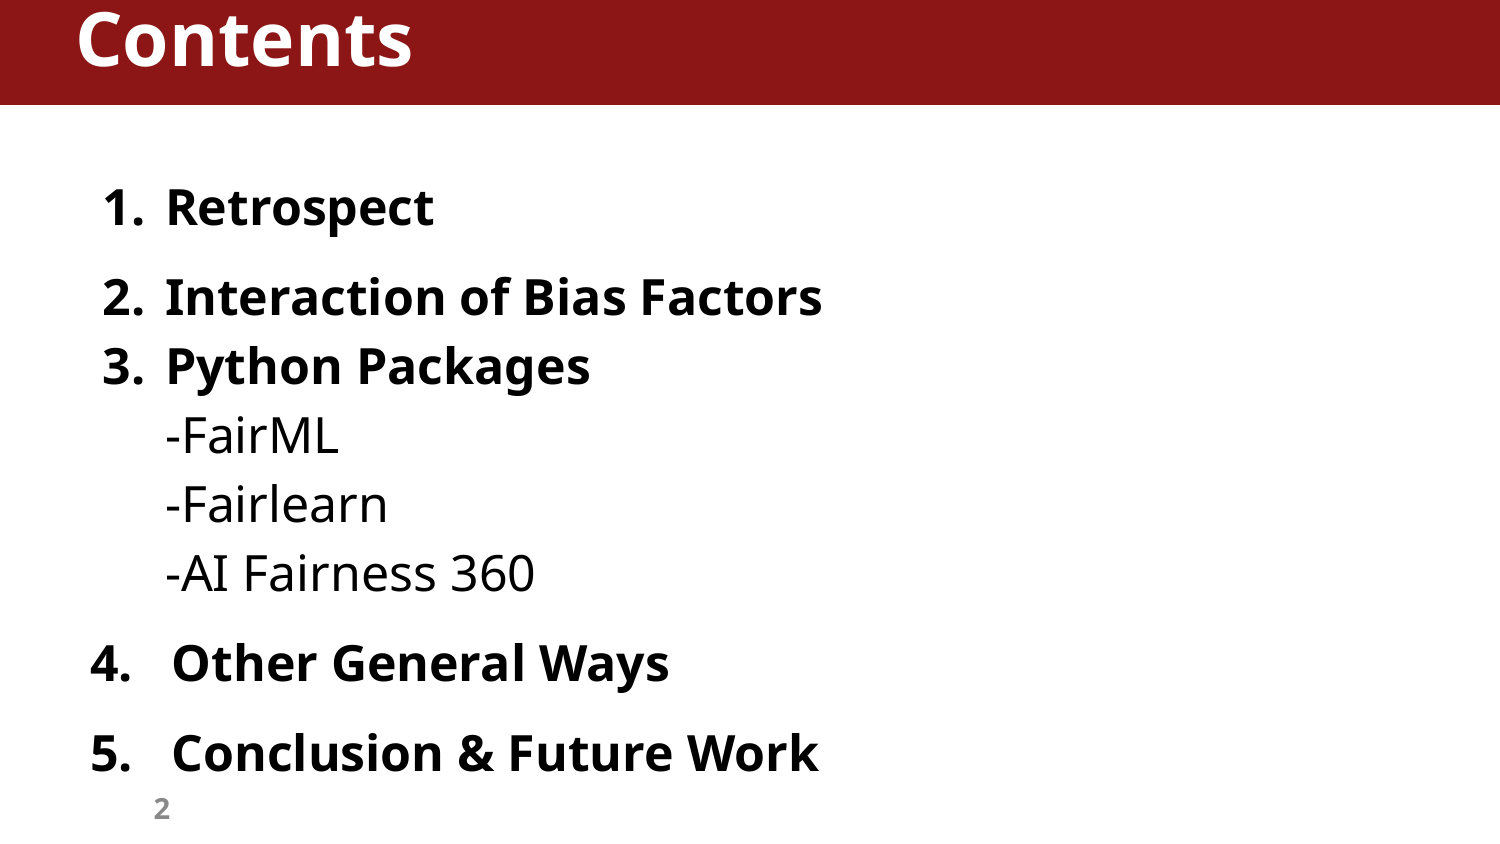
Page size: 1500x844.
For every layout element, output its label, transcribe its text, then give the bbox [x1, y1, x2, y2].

text_box Contents [74, 22, 1403, 90]
slide_number 2 [138, 788, 278, 833]
text_box Retrospect Interaction of Bias Factors Python Packages -FairML -Fairlearn -AI Fairness 360 4. Other General Ways 5. Conclusion & Future Work [74, 130, 956, 772]
